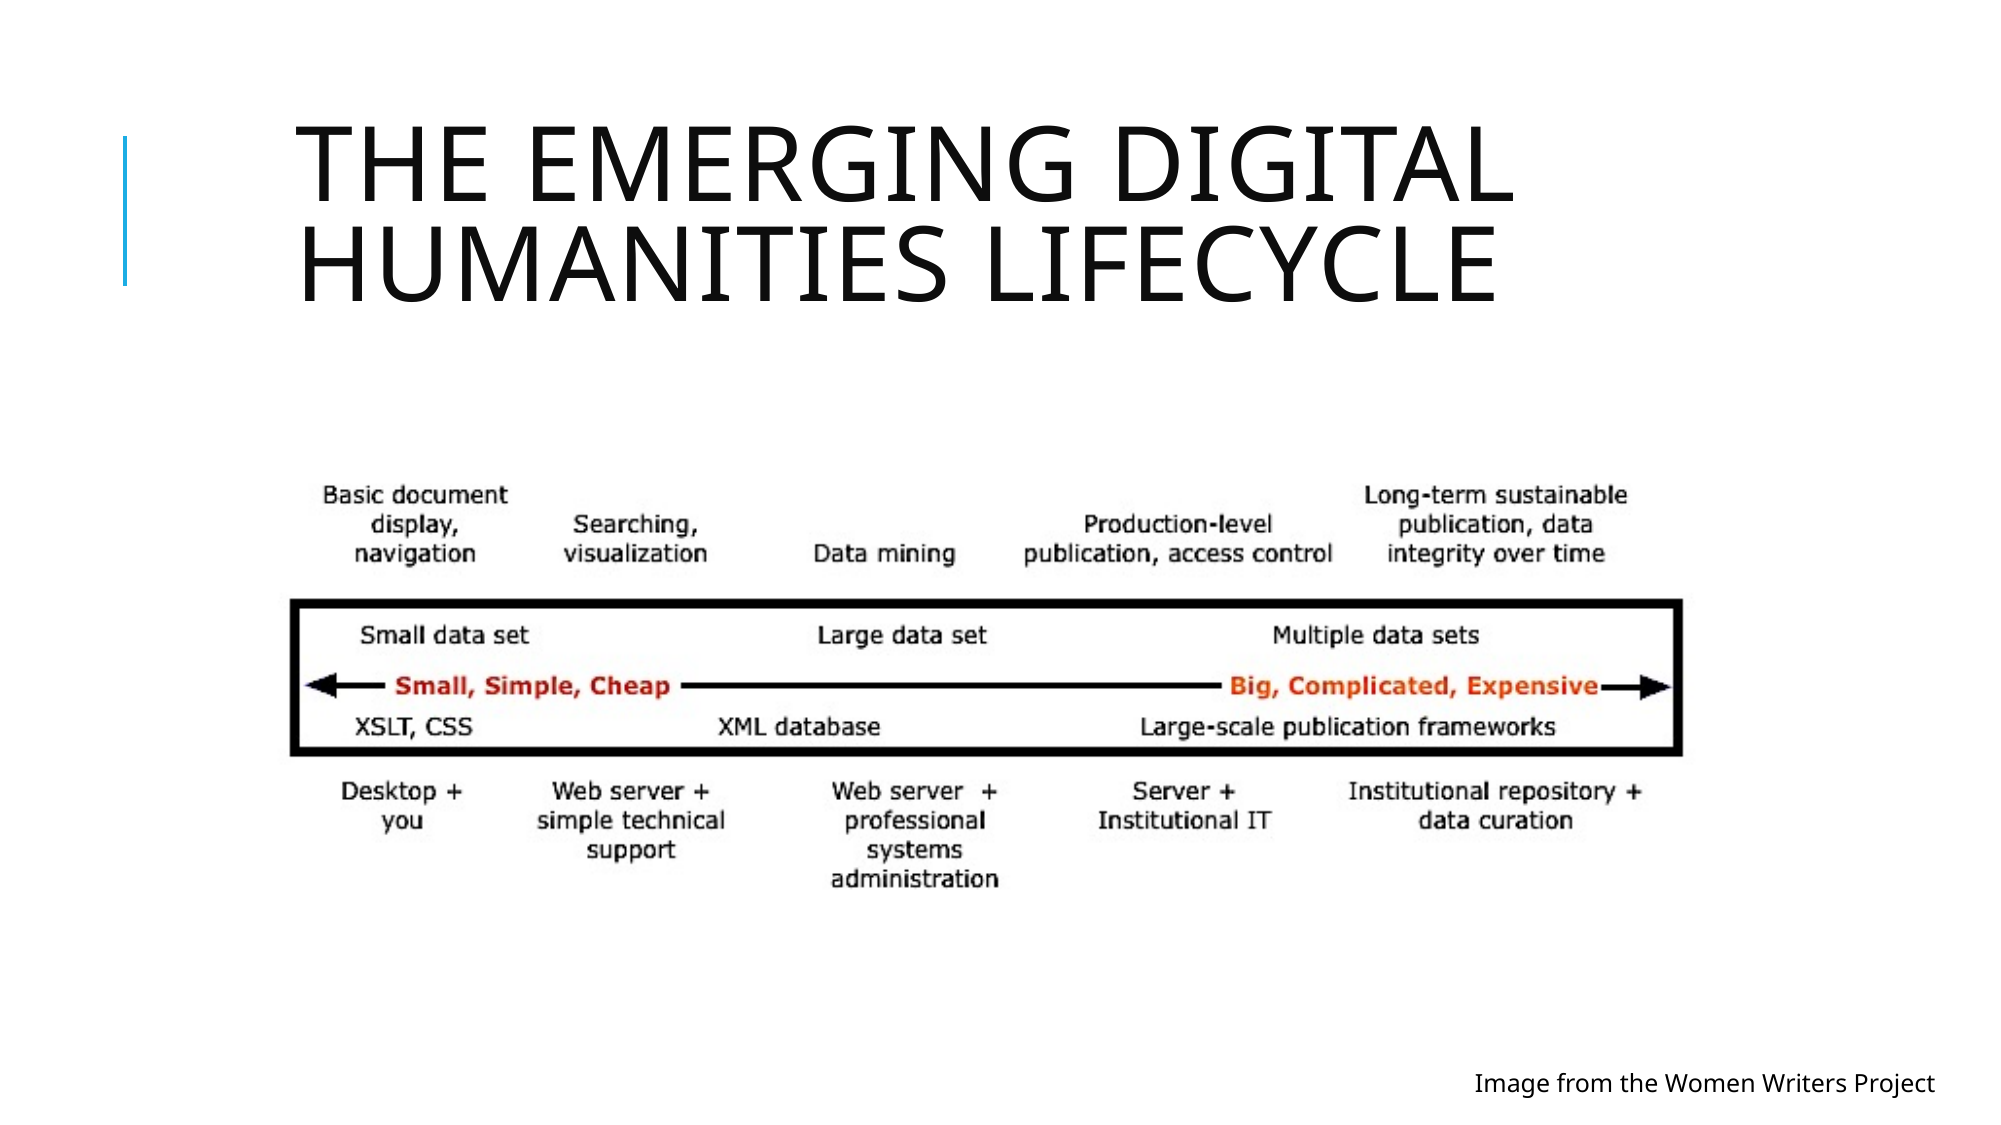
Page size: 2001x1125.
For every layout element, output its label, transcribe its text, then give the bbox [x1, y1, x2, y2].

title The Emerging Digital Humanities lifecycle [280, 98, 1894, 345]
picture [232, 344, 1768, 1065]
text_box Image from the Women Writers Project [1459, 1060, 1951, 1105]
